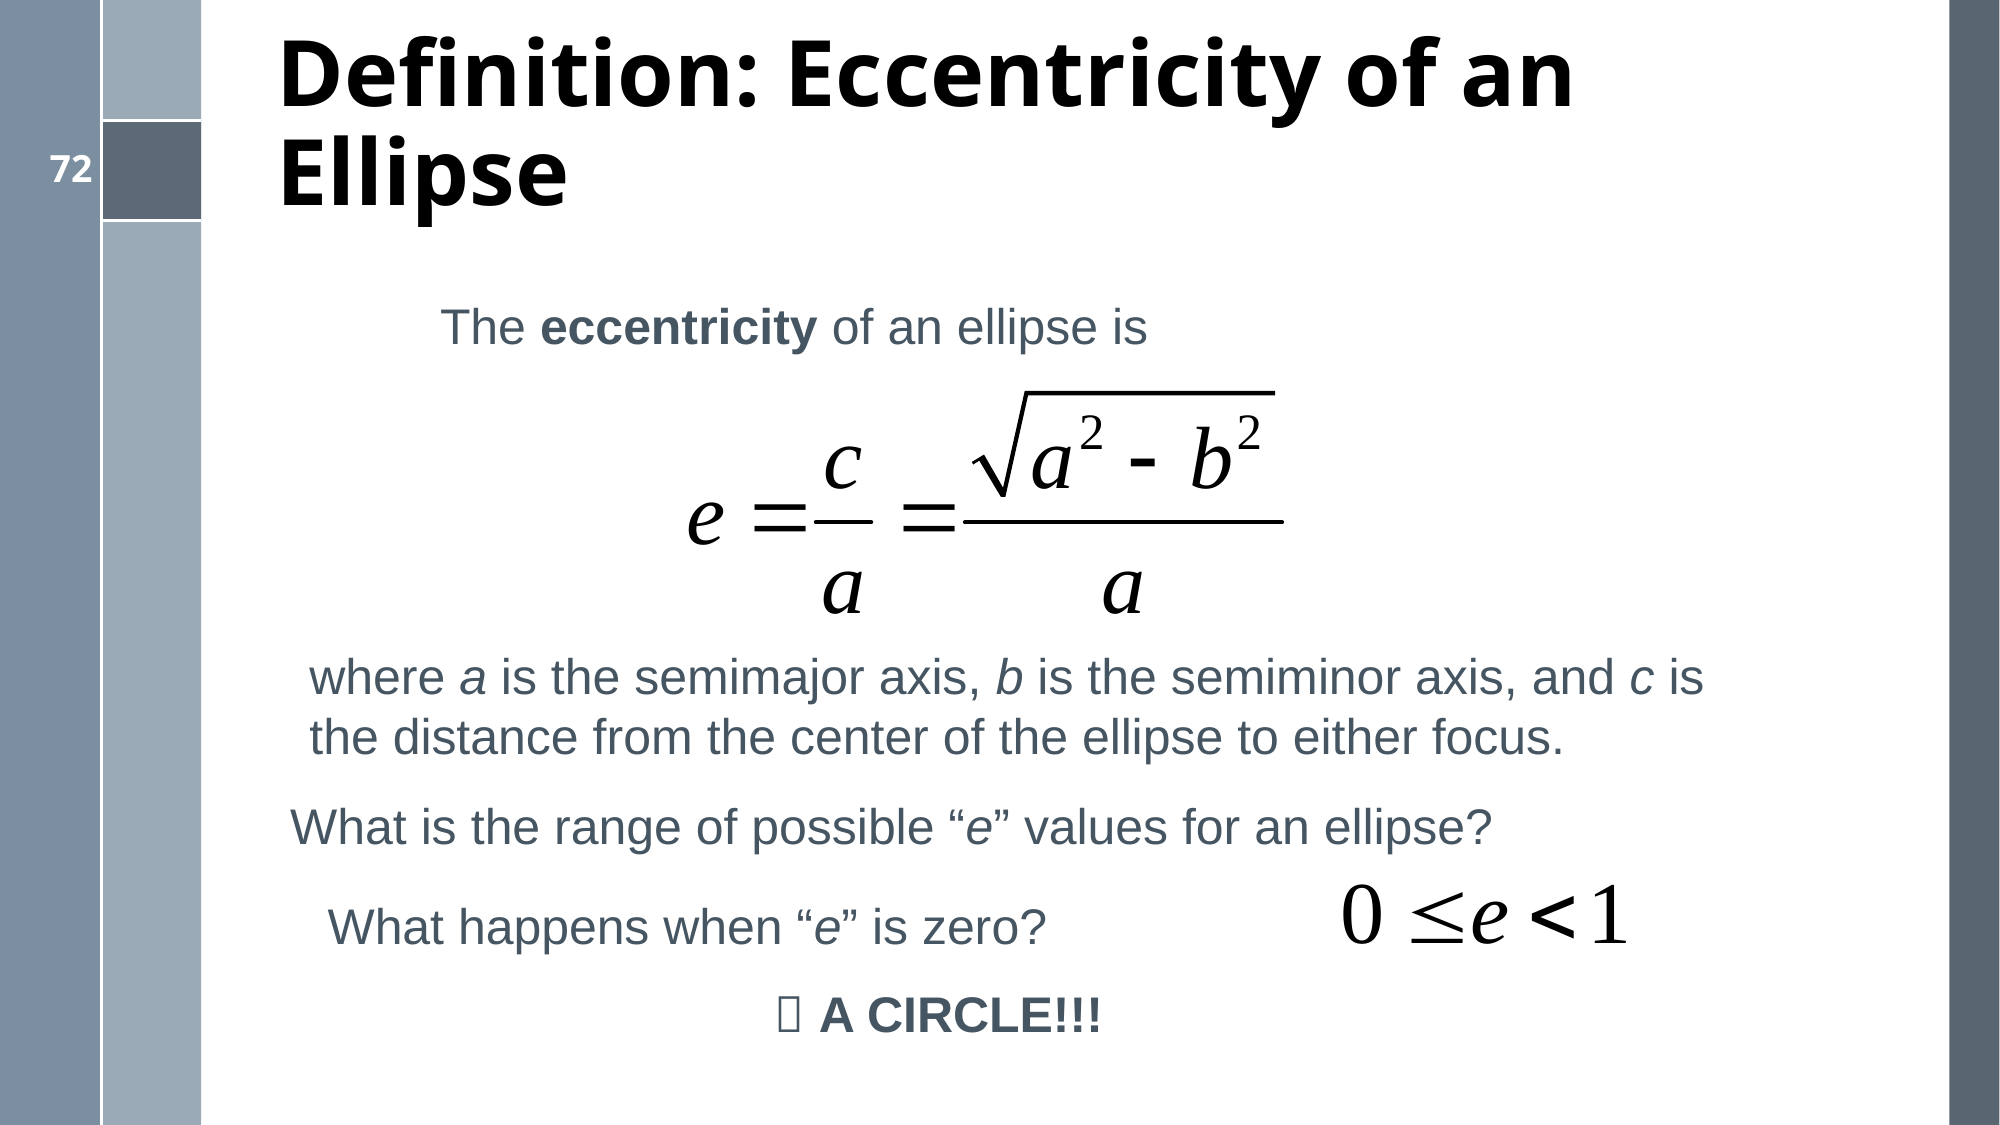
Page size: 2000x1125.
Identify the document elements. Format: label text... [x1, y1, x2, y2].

text_box The eccentricity of an ellipse is [425, 287, 1164, 363]
text_box What is the range of possible “e” values for an ellipse? [275, 787, 1509, 863]
text_box  A CIRCLE!!! [760, 974, 1119, 1050]
text_box What happens when “e” is zero? [312, 887, 1063, 963]
title Definition: Eccentricity of an Ellipse [261, 29, 1867, 233]
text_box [1328, 862, 1638, 966]
text_box where a is the semimajor axis, b is the semiminor axis, and c is the distance from the center of the ellipse to either focus. [294, 637, 1720, 773]
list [674, 374, 1300, 633]
